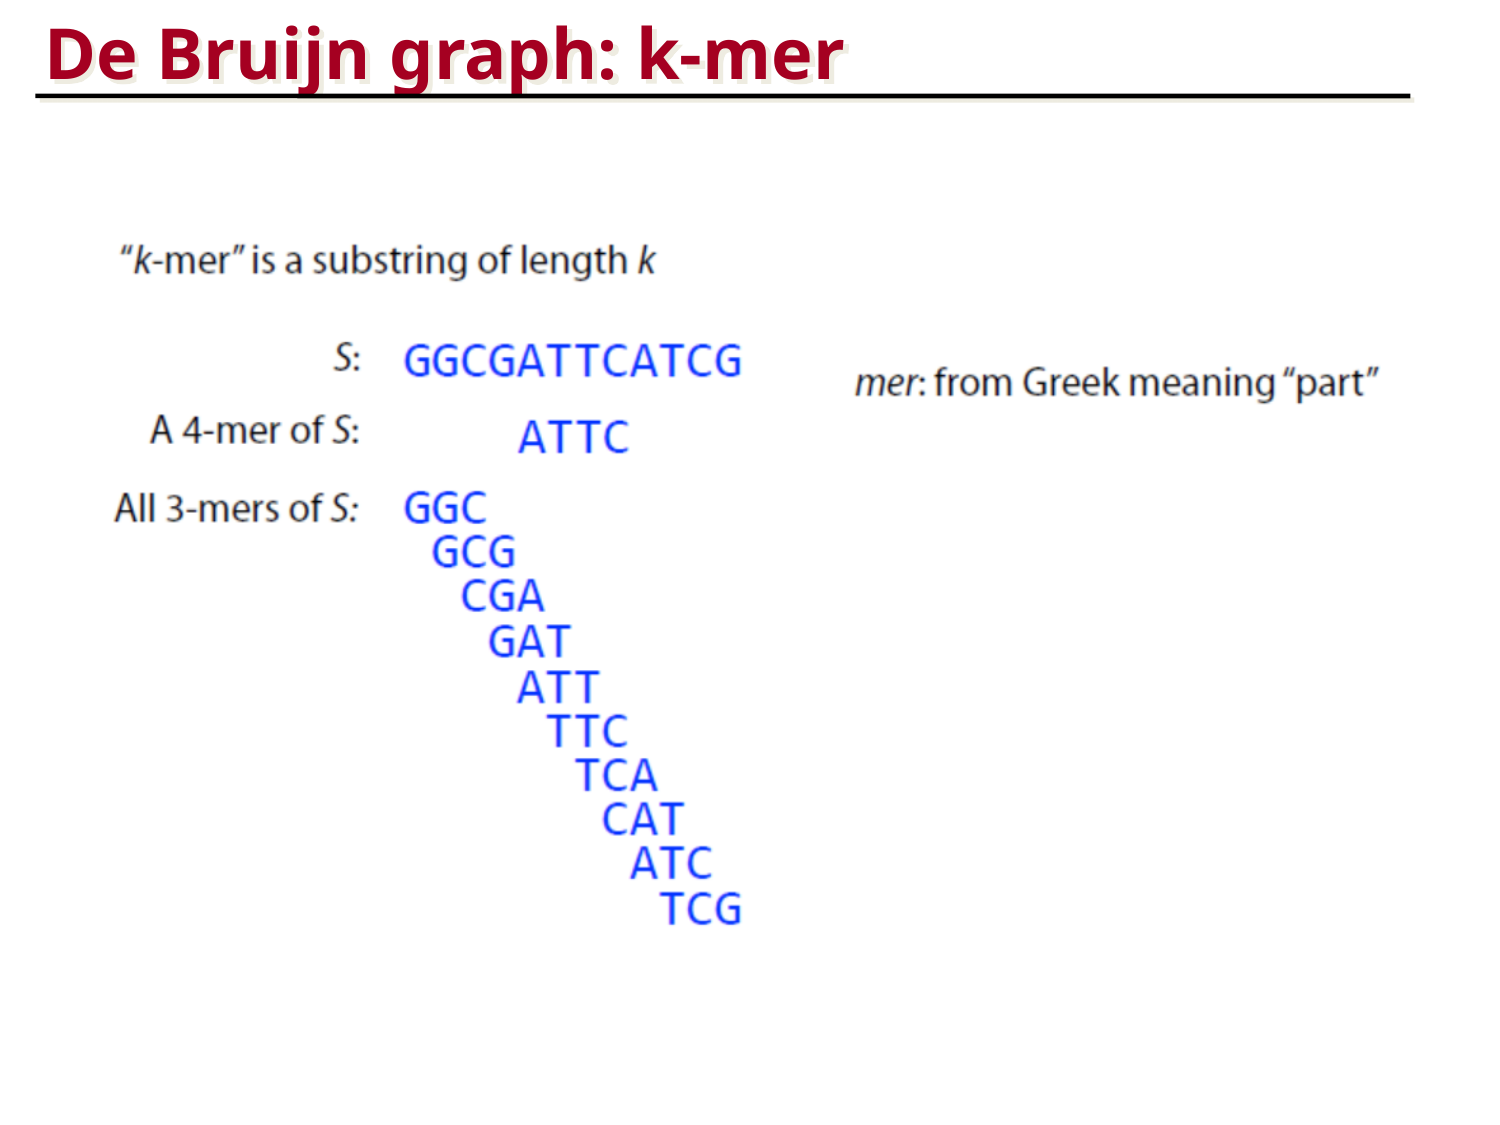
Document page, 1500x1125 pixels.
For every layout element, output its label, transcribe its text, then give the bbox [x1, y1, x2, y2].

text_box De Bruijn graph: k-mer [29, 1, 1305, 102]
picture [106, 225, 1400, 944]
